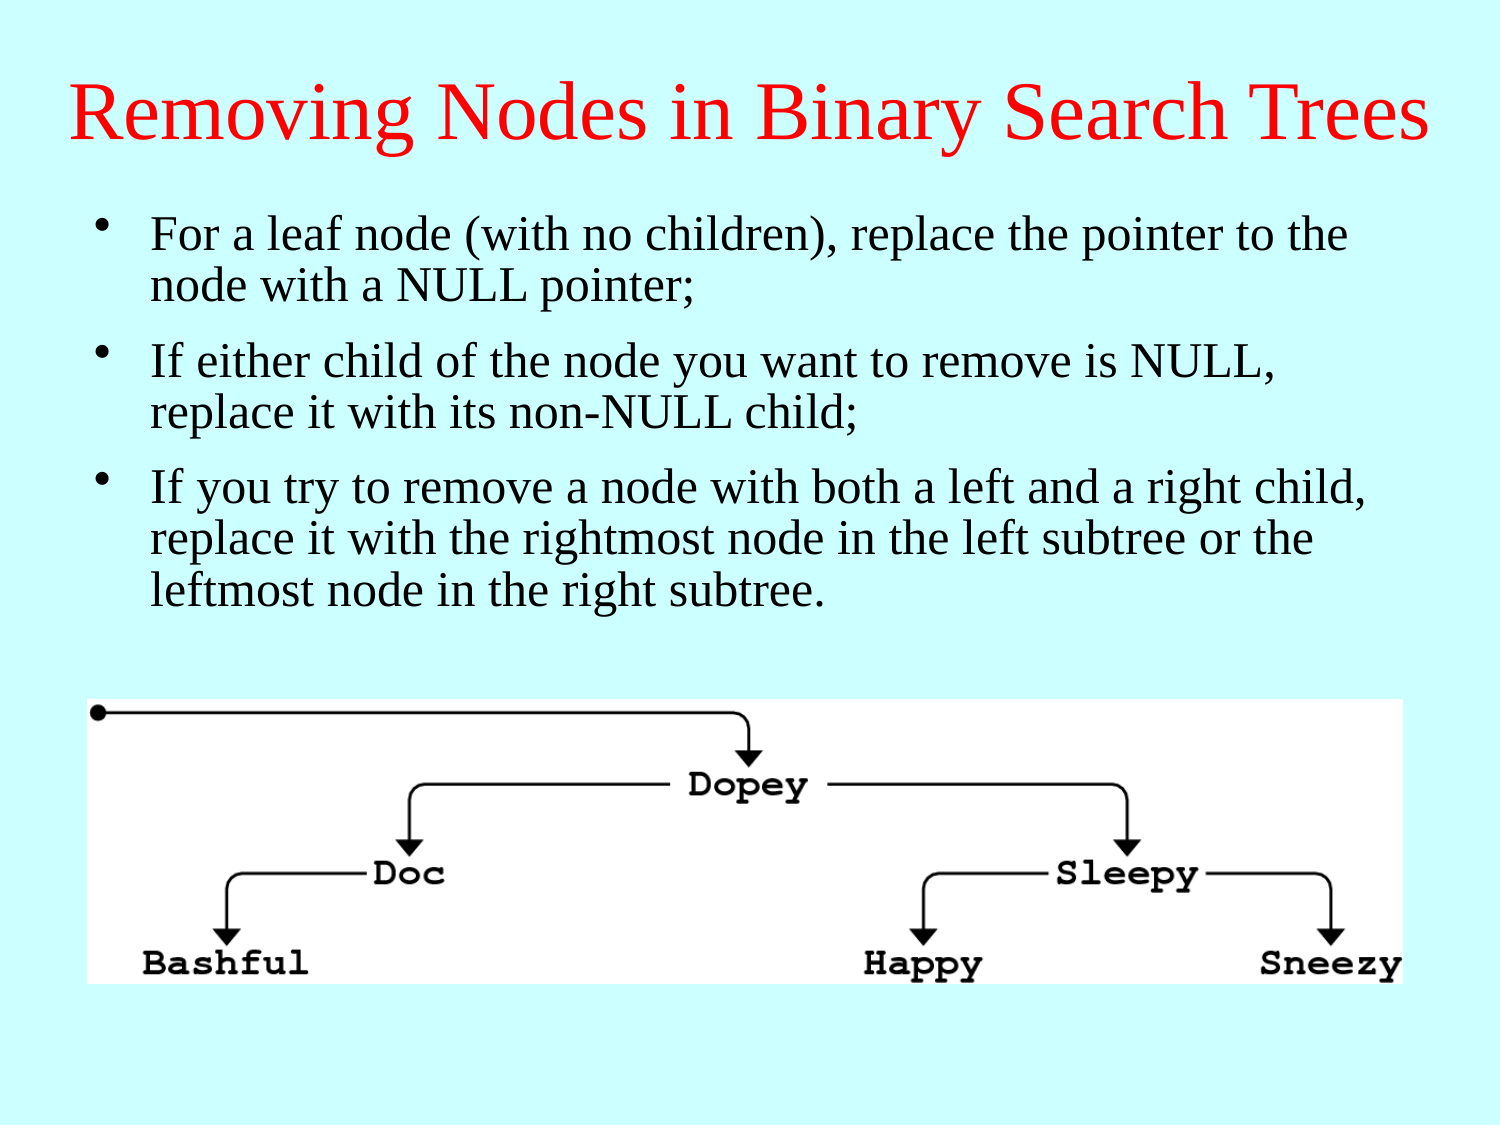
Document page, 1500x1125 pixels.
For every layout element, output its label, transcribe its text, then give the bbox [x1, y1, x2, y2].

title Removing Nodes in Binary Search Trees [0, 12, 1500, 201]
picture [86, 699, 1404, 984]
text_box For a leaf node (with no children), replace the pointer to the node with a NULL pointer; If either child of the node you want to remove is NULL, replace it with its non-NULL child; If you try to remove a node with both a left and a right child, replace it with the rightmost node in the left subtree or the leftmost node in the right subtree. [79, 202, 1419, 638]
